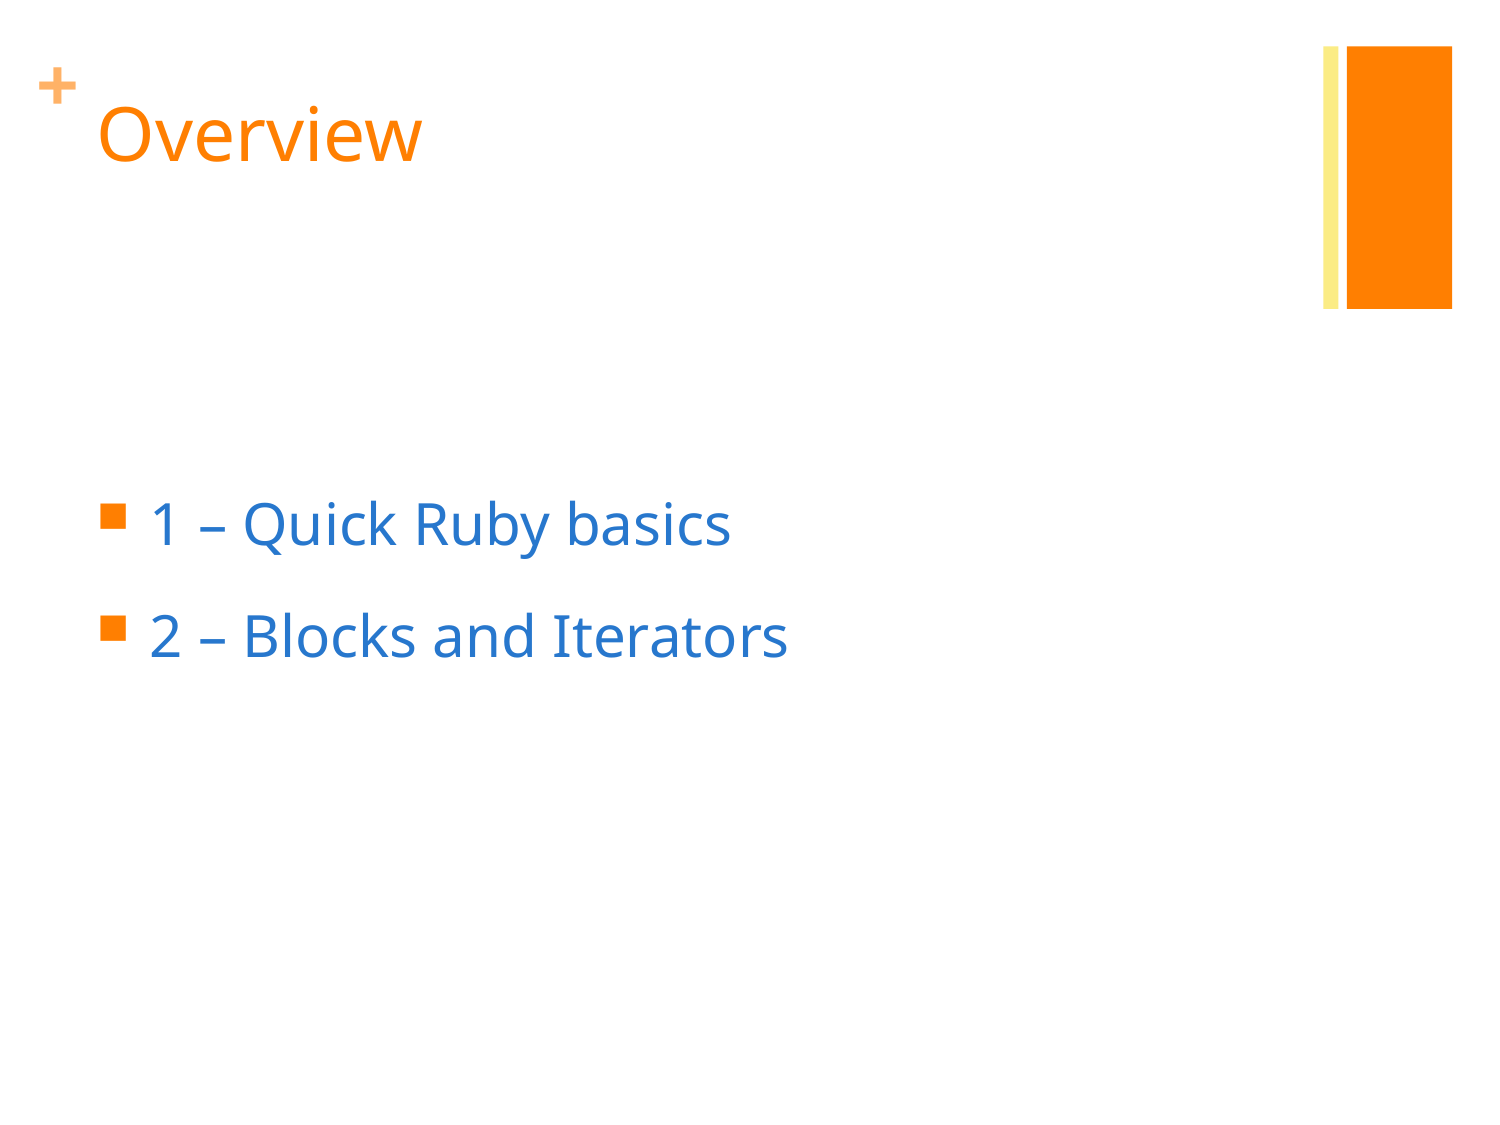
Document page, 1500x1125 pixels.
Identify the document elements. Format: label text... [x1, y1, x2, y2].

list 1 – Quick Ruby basics 2 – Blocks and Iterators [81, 324, 1322, 1005]
title Overview [81, 79, 1322, 263]
